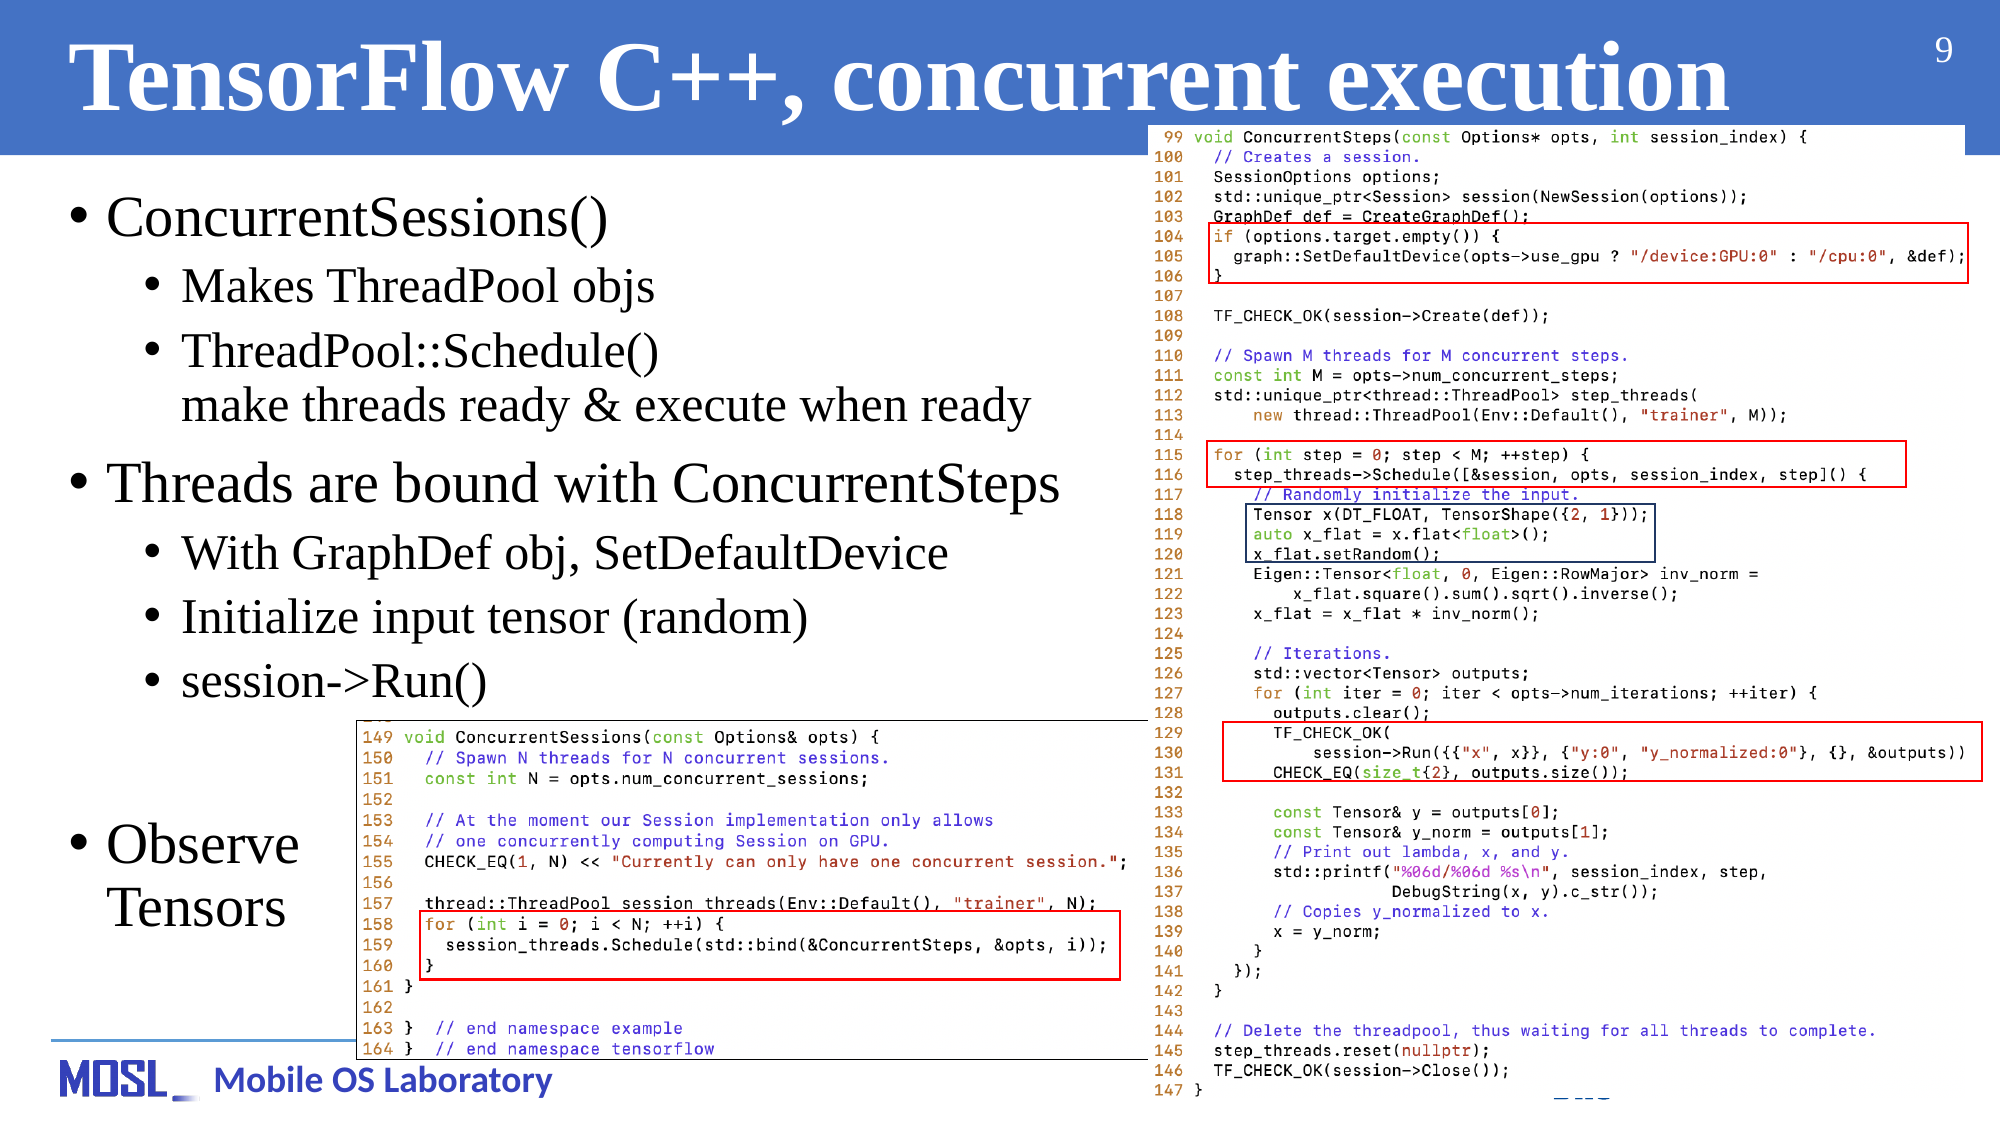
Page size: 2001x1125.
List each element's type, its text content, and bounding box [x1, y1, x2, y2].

slide_number 9 [1937, 17, 1969, 78]
text_box [1965, 721, 1983, 782]
list ConcurrentSessions() Makes ThreadPool objs ThreadPool::Schedule() make threads ready & execute when ready Threads are bound with ConcurrentSteps With GraphDef obj, SetDefaultDevice Initialize input tensor (random) session->Run() Observe Tensors [53, 178, 1148, 984]
text_box [1965, 222, 1969, 284]
picture [356, 125, 1965, 1100]
picture [39, 1037, 216, 1119]
title TensorFlow C++, concurrent execution [53, 2, 1937, 153]
